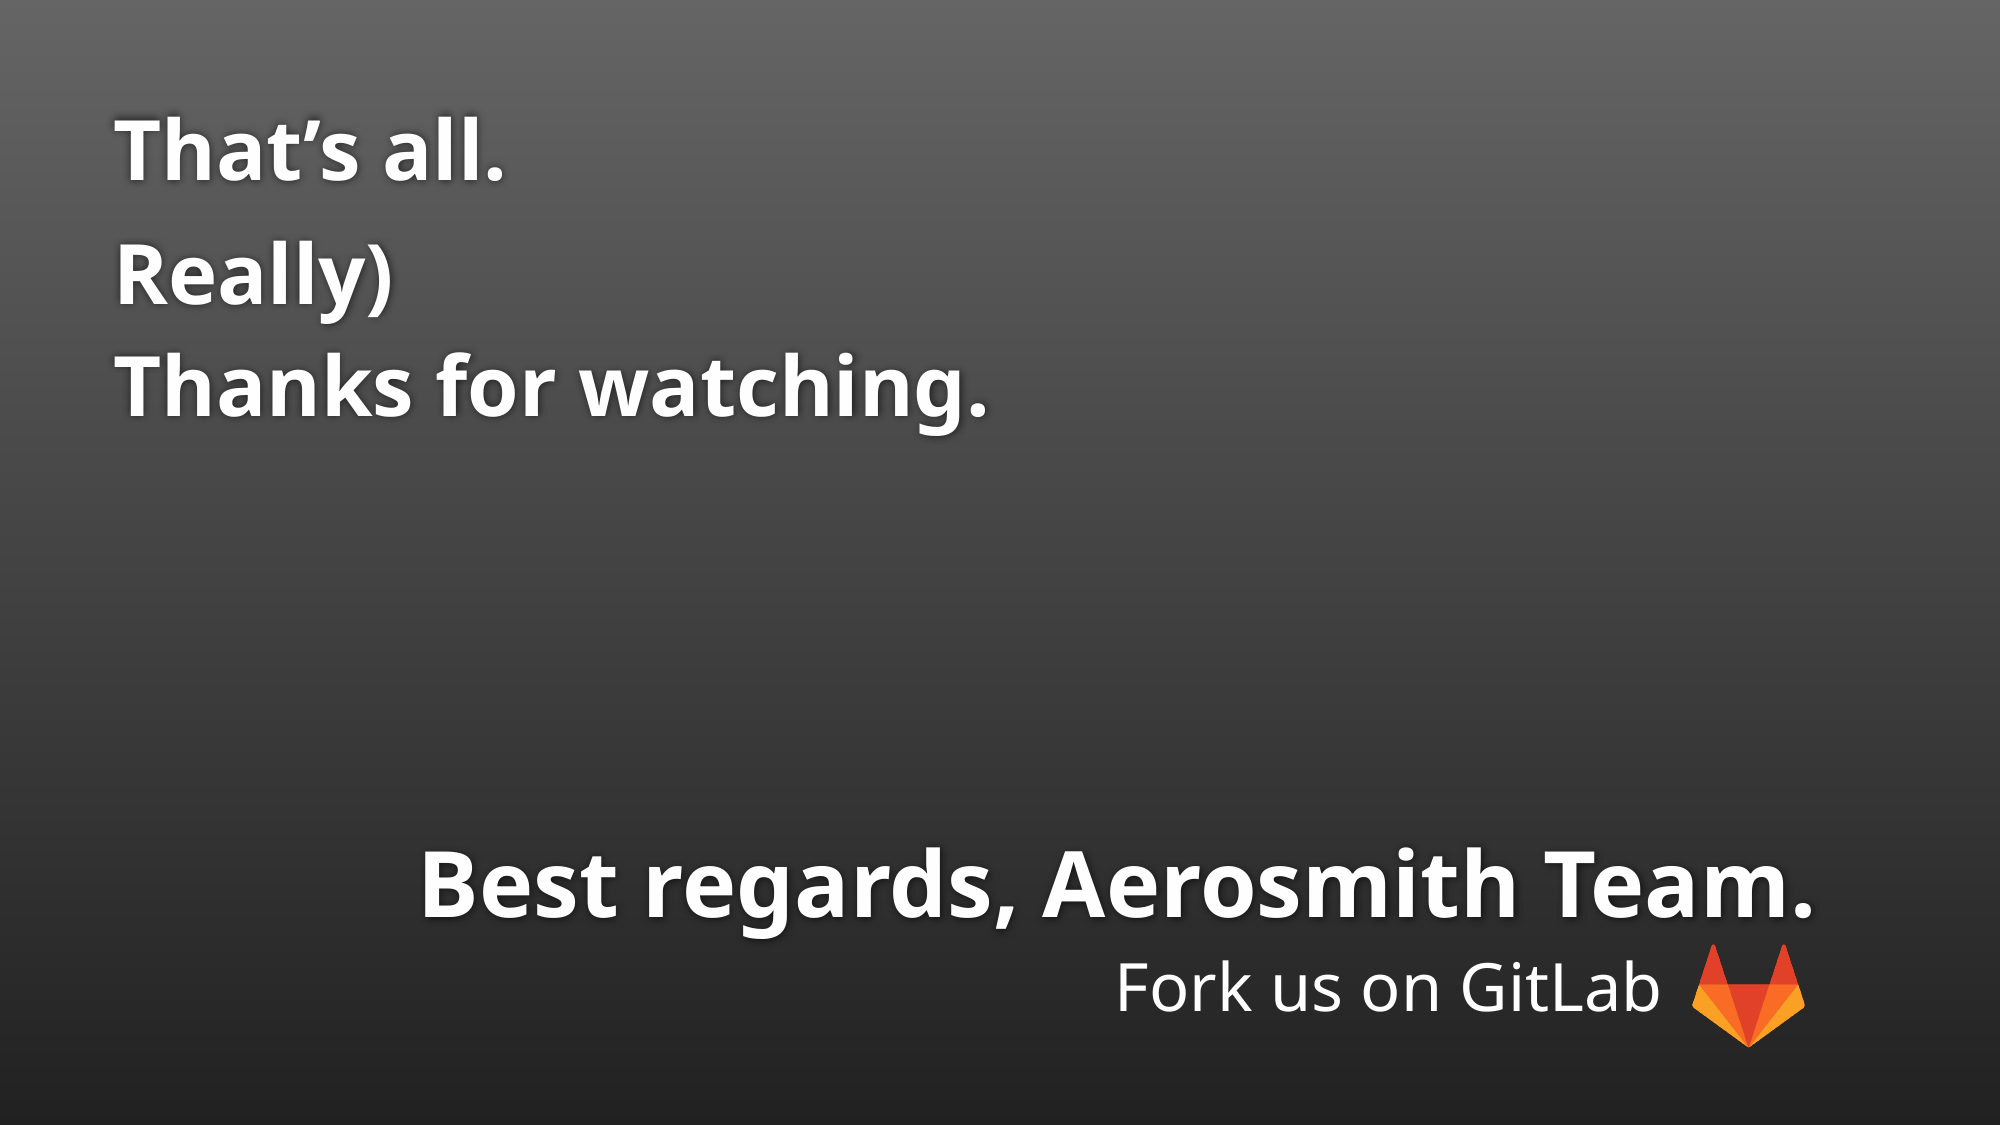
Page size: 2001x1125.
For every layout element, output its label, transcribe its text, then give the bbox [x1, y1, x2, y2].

text_box Best regards, Aerosmith Team. [98, 819, 1833, 944]
text_box That’s all. [98, 92, 1833, 200]
picture [1692, 944, 1805, 1048]
text_box Really) [98, 204, 1833, 312]
text_box Thanks for watching. [98, 316, 1833, 441]
text_box Fork us on GitLab [1099, 942, 1722, 1026]
